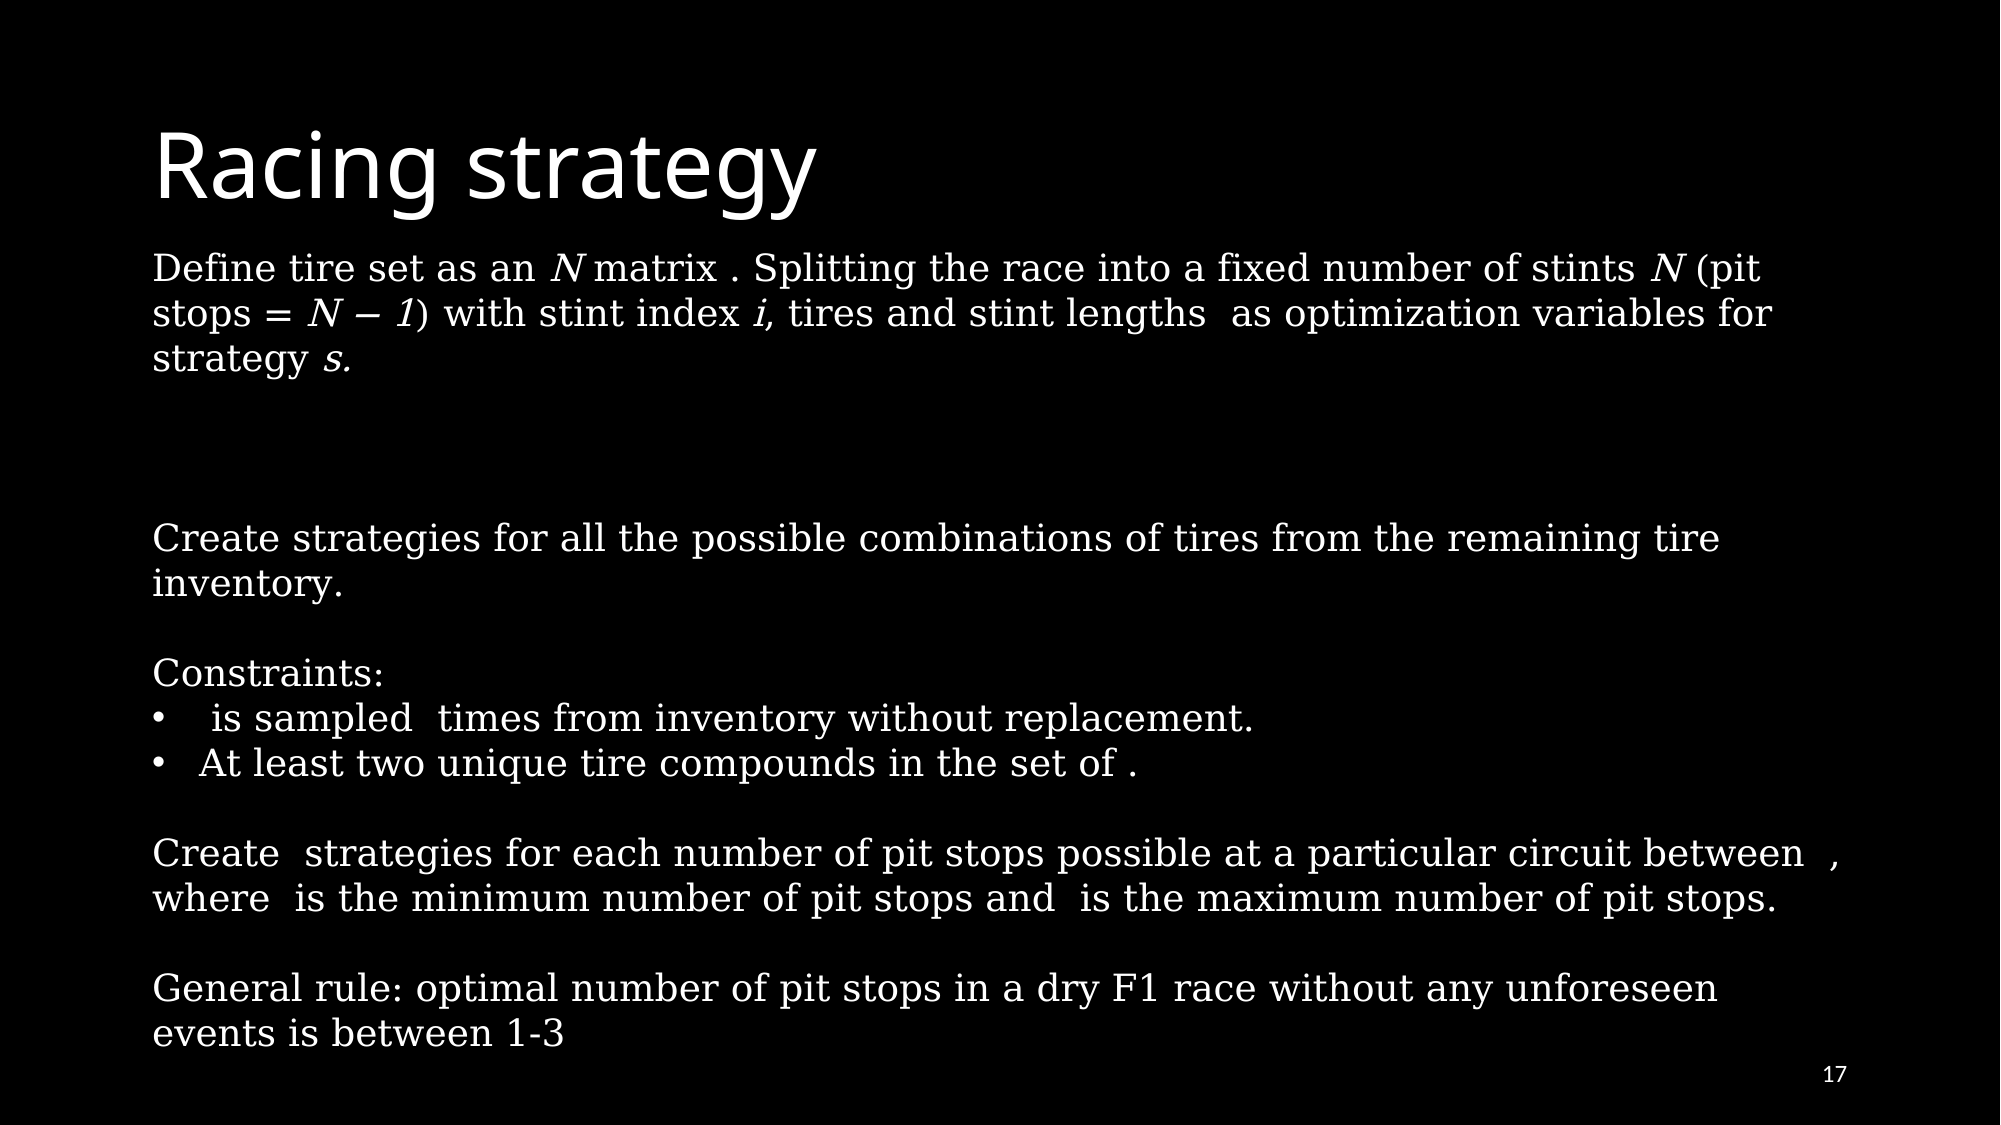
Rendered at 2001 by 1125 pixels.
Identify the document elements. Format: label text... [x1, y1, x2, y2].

slide_number 17 [1412, 1042, 1863, 1103]
title Racing strategy [137, 59, 1863, 278]
